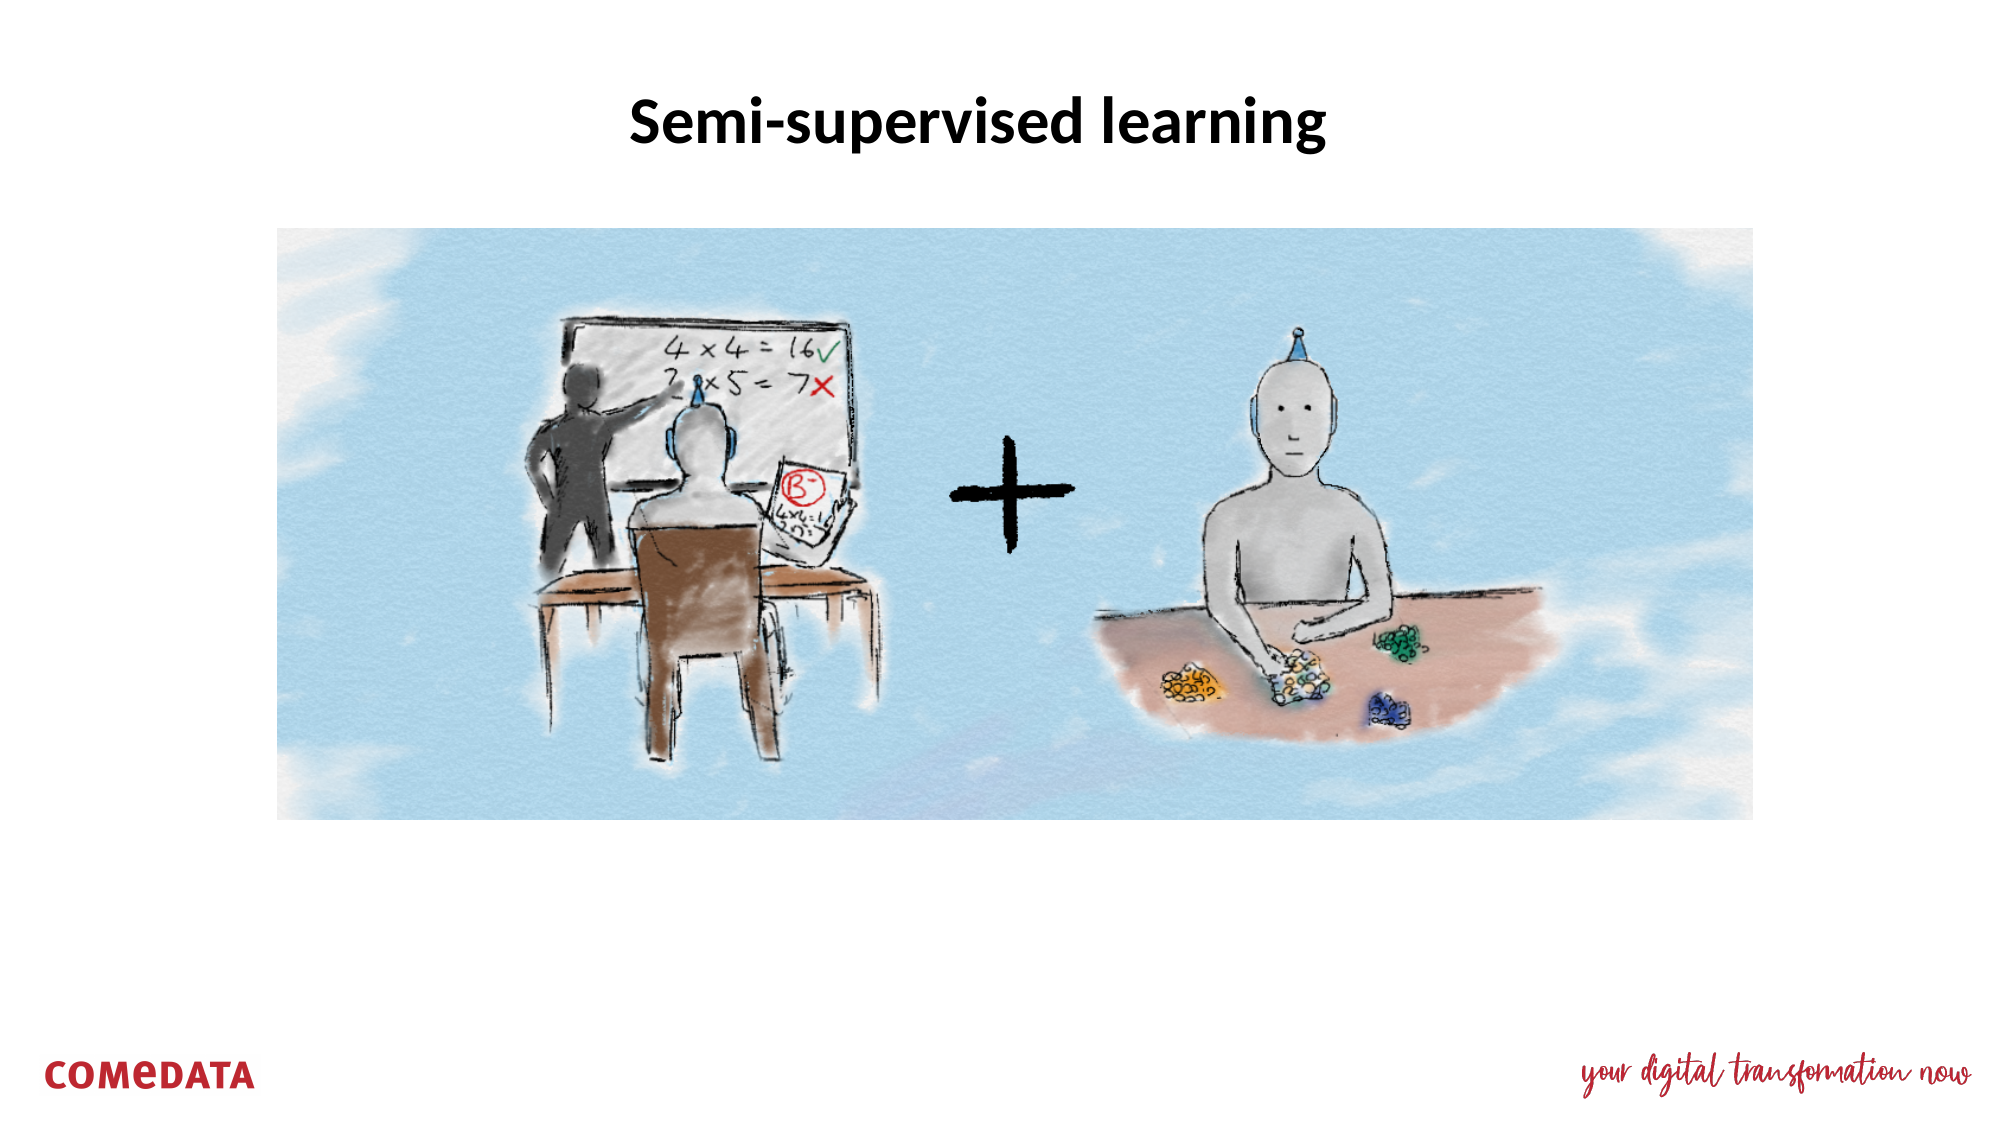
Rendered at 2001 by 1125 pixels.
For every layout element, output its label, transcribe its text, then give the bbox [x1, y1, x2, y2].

picture [1575, 1045, 1978, 1105]
picture [39, 1054, 261, 1096]
text_box Semi-supervised learning [615, 69, 1343, 165]
picture [276, 228, 1754, 820]
